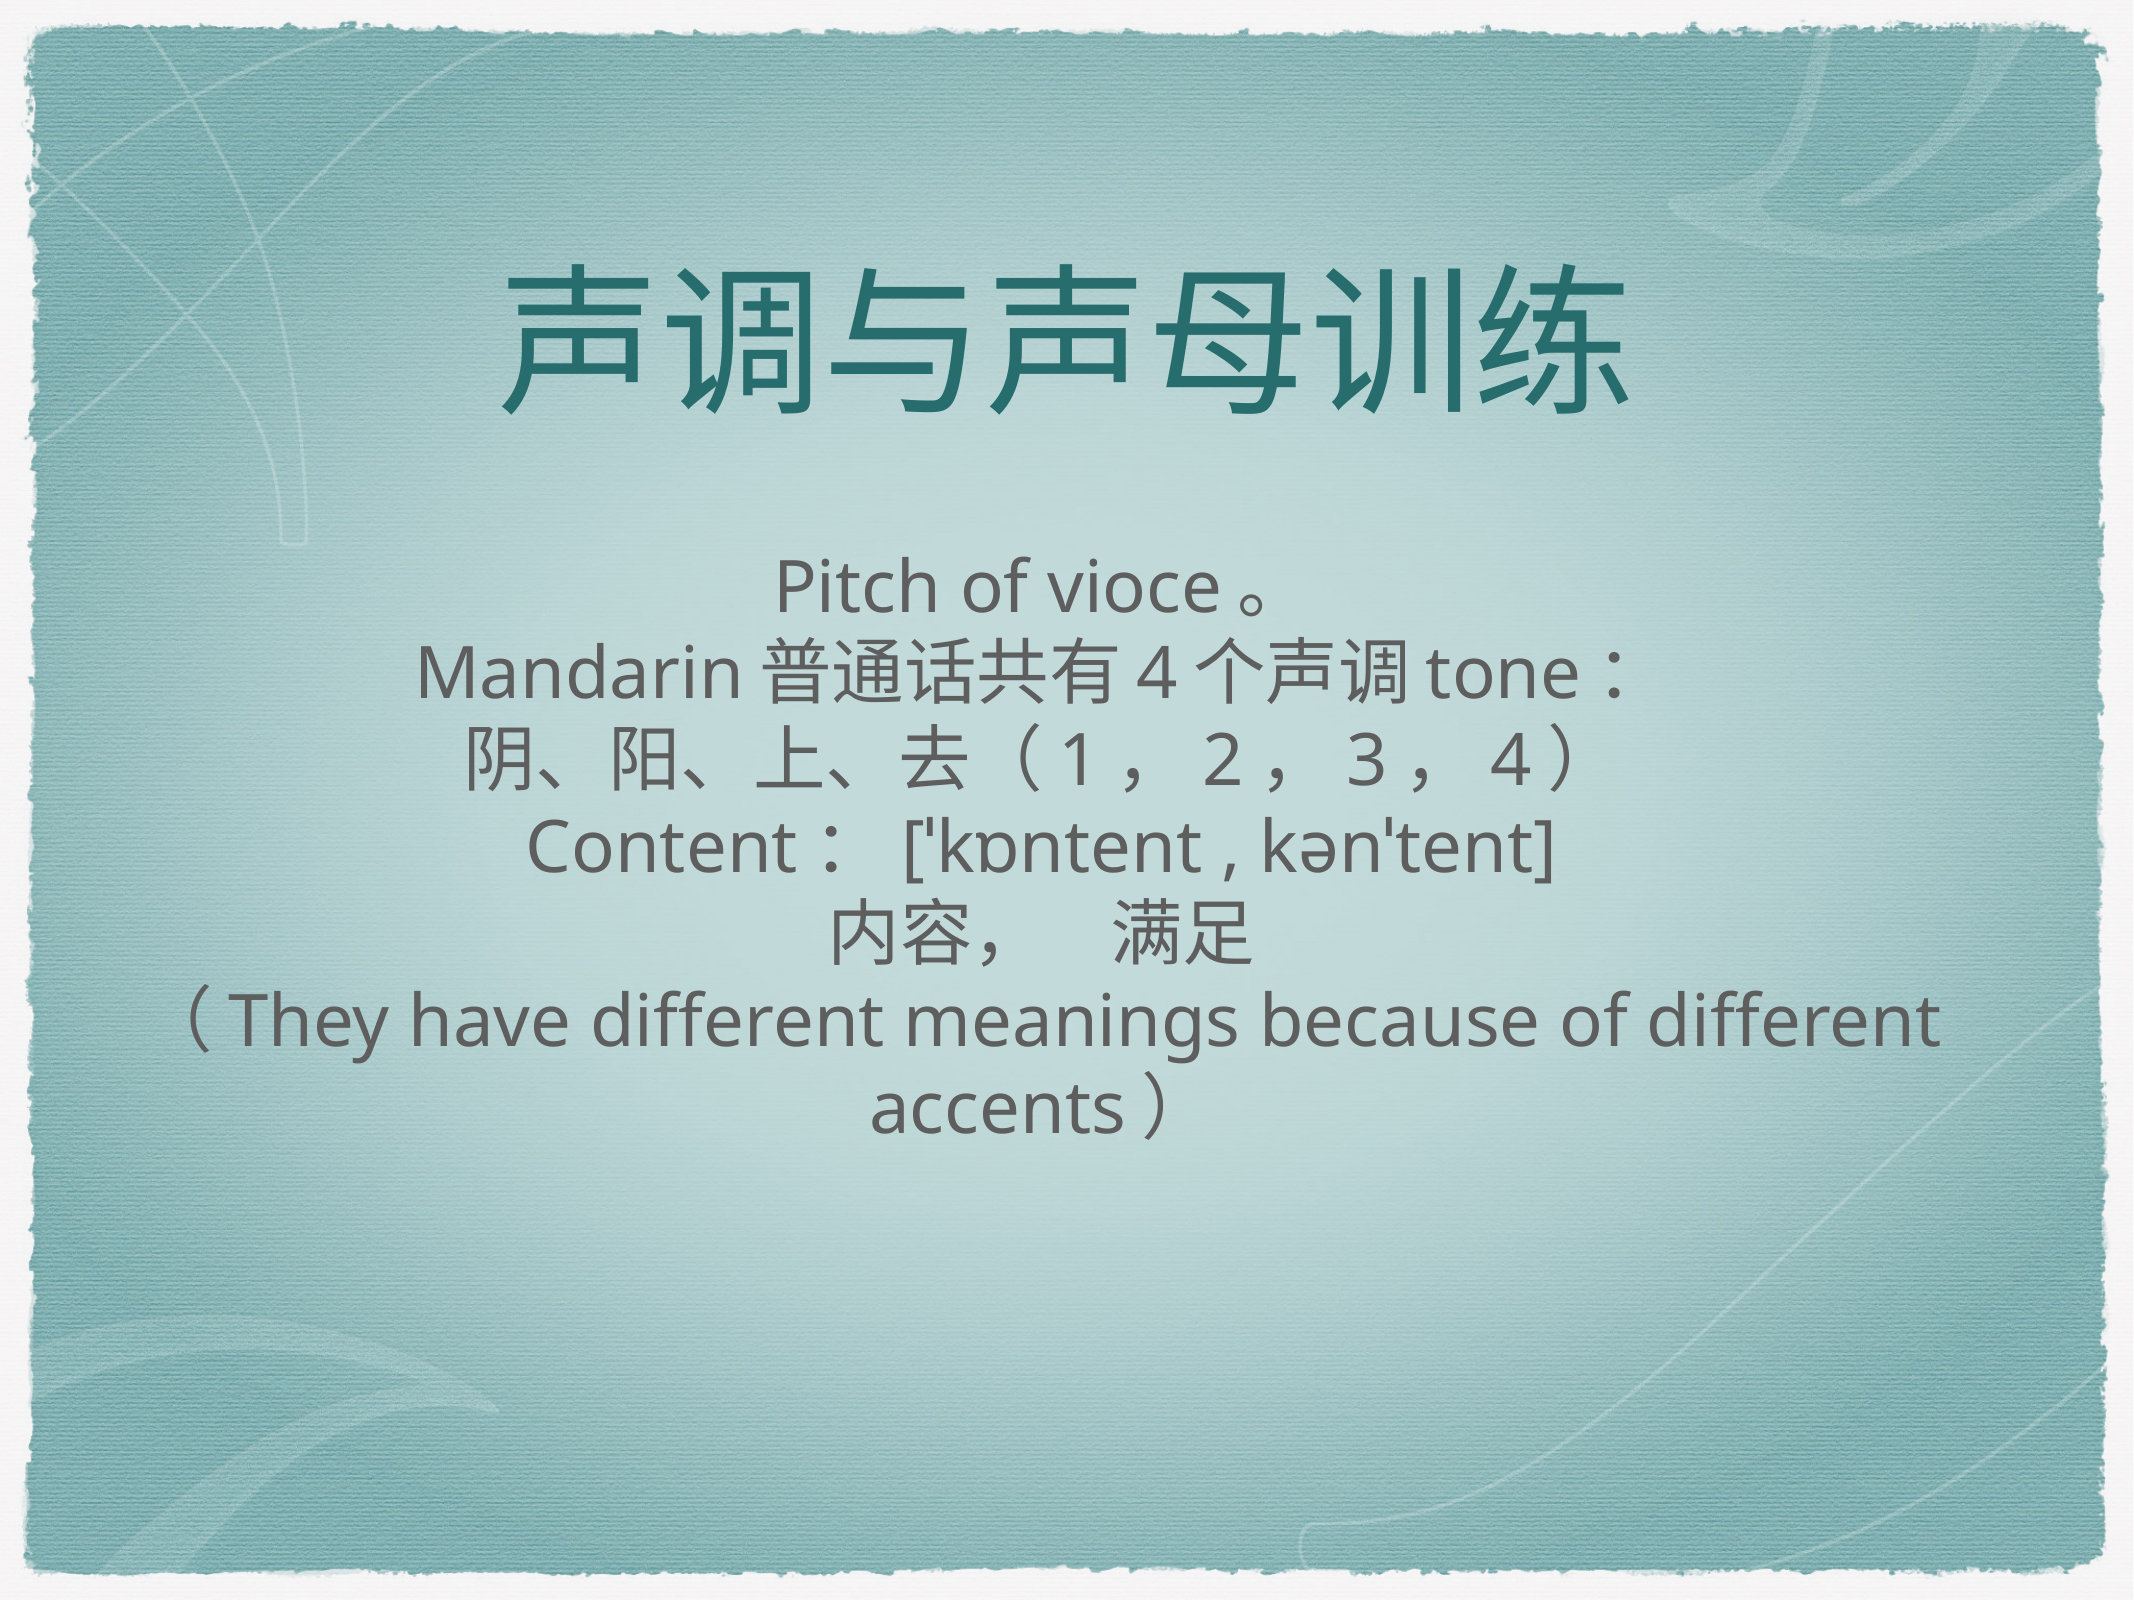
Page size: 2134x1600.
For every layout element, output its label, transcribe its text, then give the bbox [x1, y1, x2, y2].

subtitle Pitch of vioce。 Mandarin普通话共有4个声调tone： 阴、阳、上、去（1，2，3，4） Content：[ˈkɒntent , kənˈtent] 内容， 满足 （They have different meanings because of different accents） [103, 530, 1980, 1159]
picture [0, 0, 2134, 1600]
title 声调与声母训练 [128, 102, 2005, 443]
